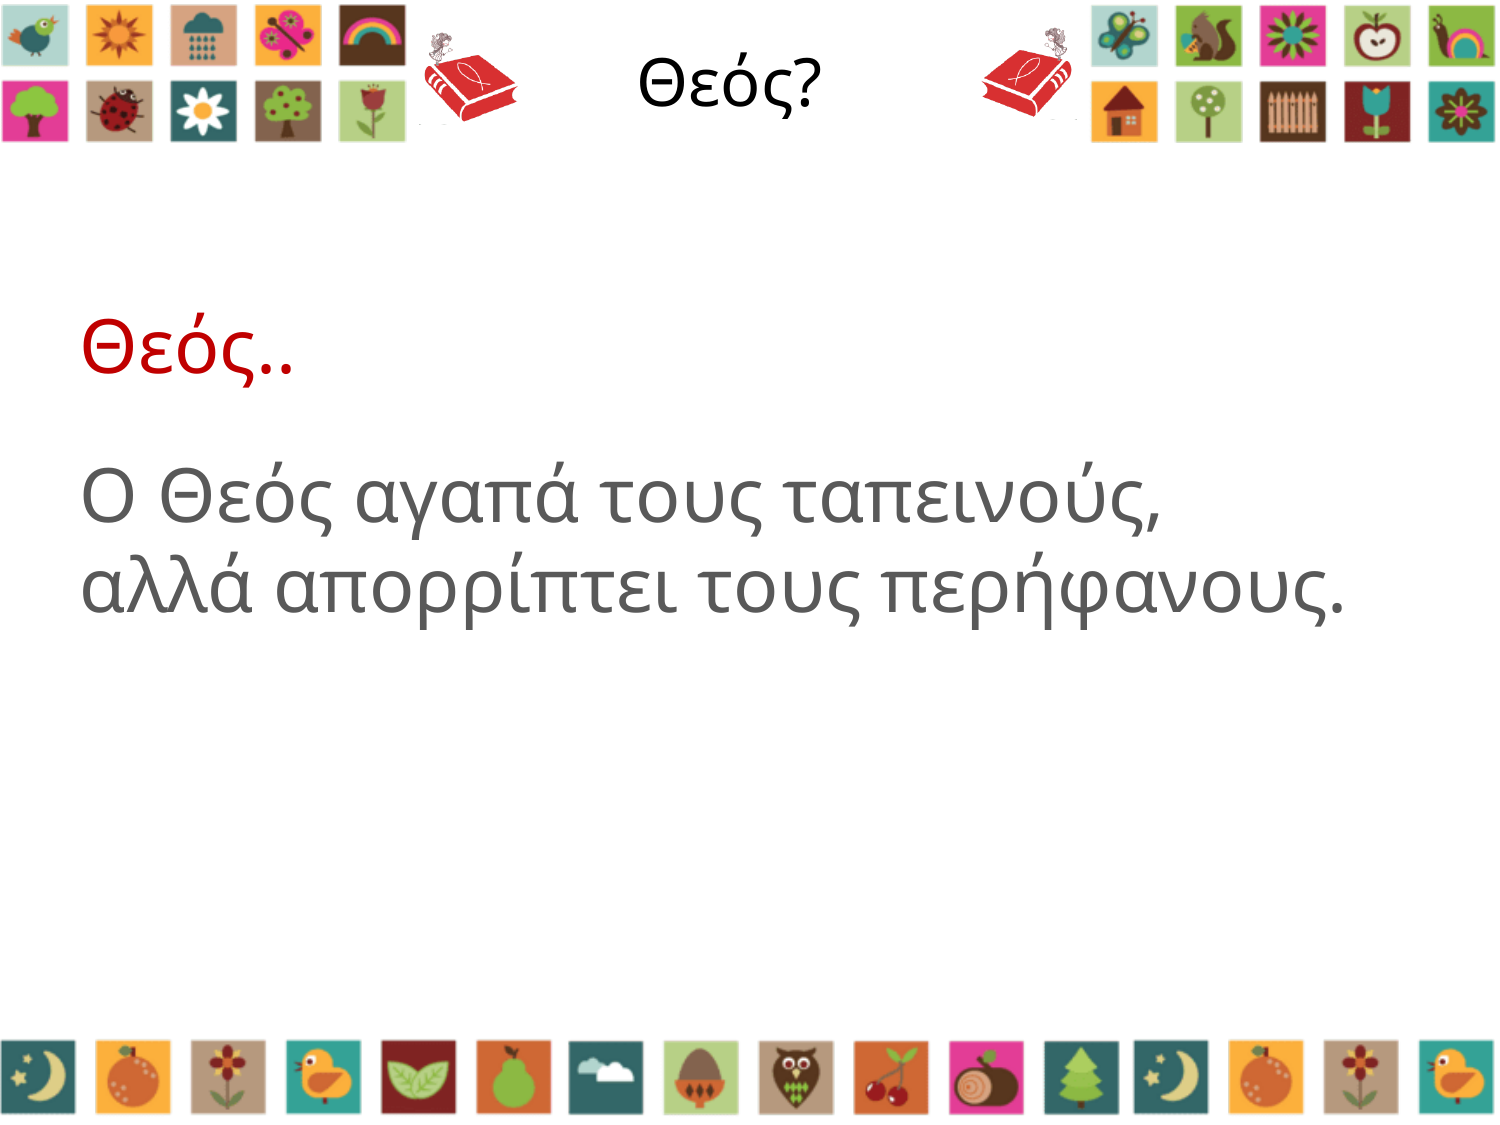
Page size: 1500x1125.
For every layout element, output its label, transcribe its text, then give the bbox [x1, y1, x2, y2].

text_box Θεός? [553, 32, 1071, 128]
text_box Ο Θεός αγαπά τους ταπεινούς, αλλά απορρίπτει τους περήφανους. [64, 440, 1412, 635]
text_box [0, 1028, 1500, 1118]
text_box Θεός.. [64, 290, 1412, 396]
picture [0, 3, 550, 150]
picture [950, 3, 1500, 150]
